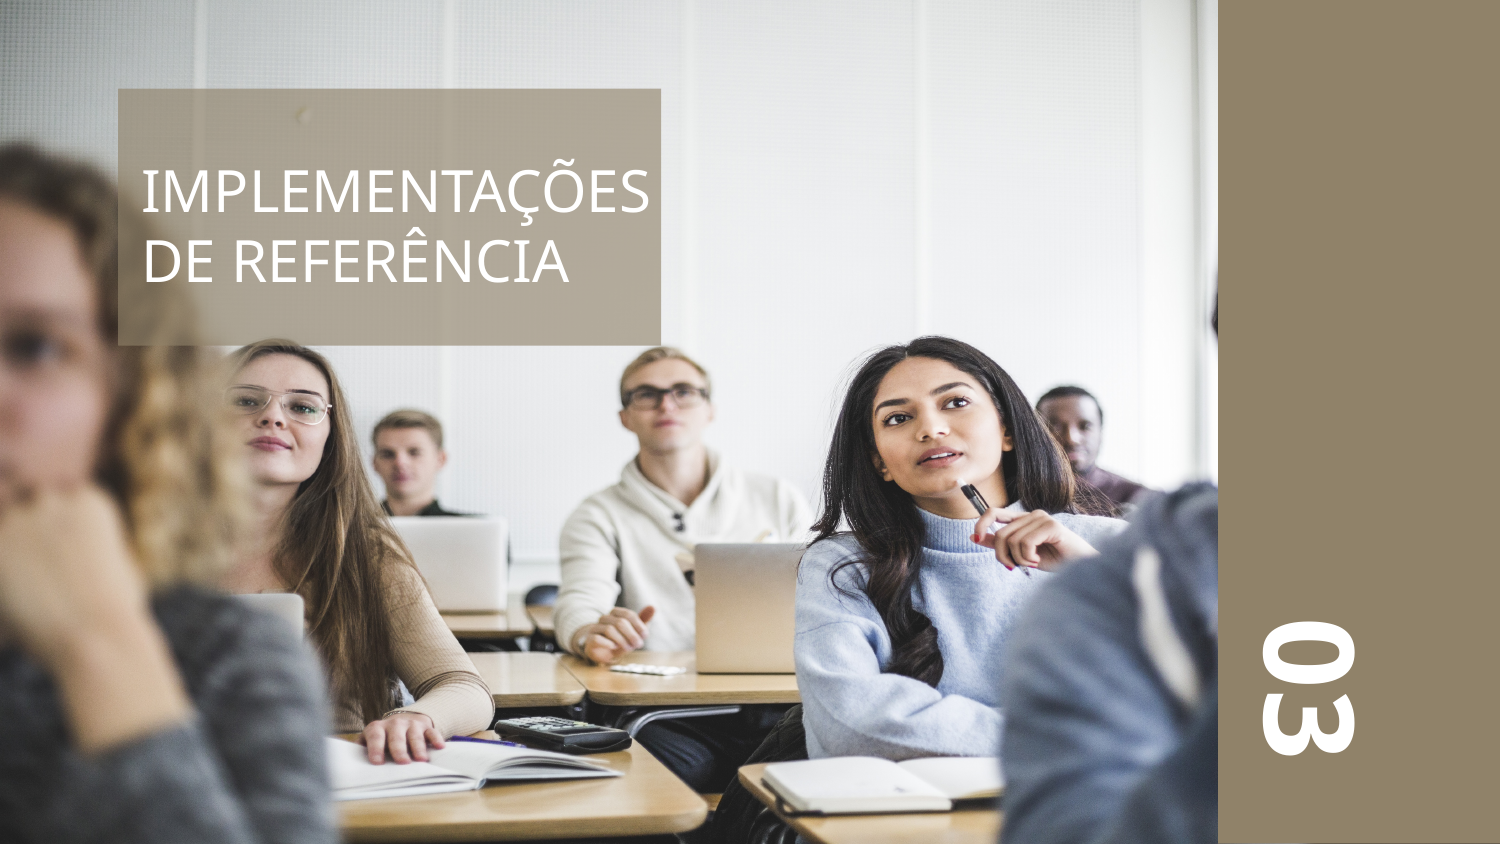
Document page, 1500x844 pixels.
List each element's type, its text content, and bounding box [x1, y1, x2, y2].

title 03 [1266, 490, 1362, 776]
text_box [1218, 0, 1500, 844]
text_box [118, 88, 662, 346]
title IMPLEMENTAÇÕES DE REFERÊNCIA [126, 214, 689, 310]
picture [0, 0, 1218, 844]
